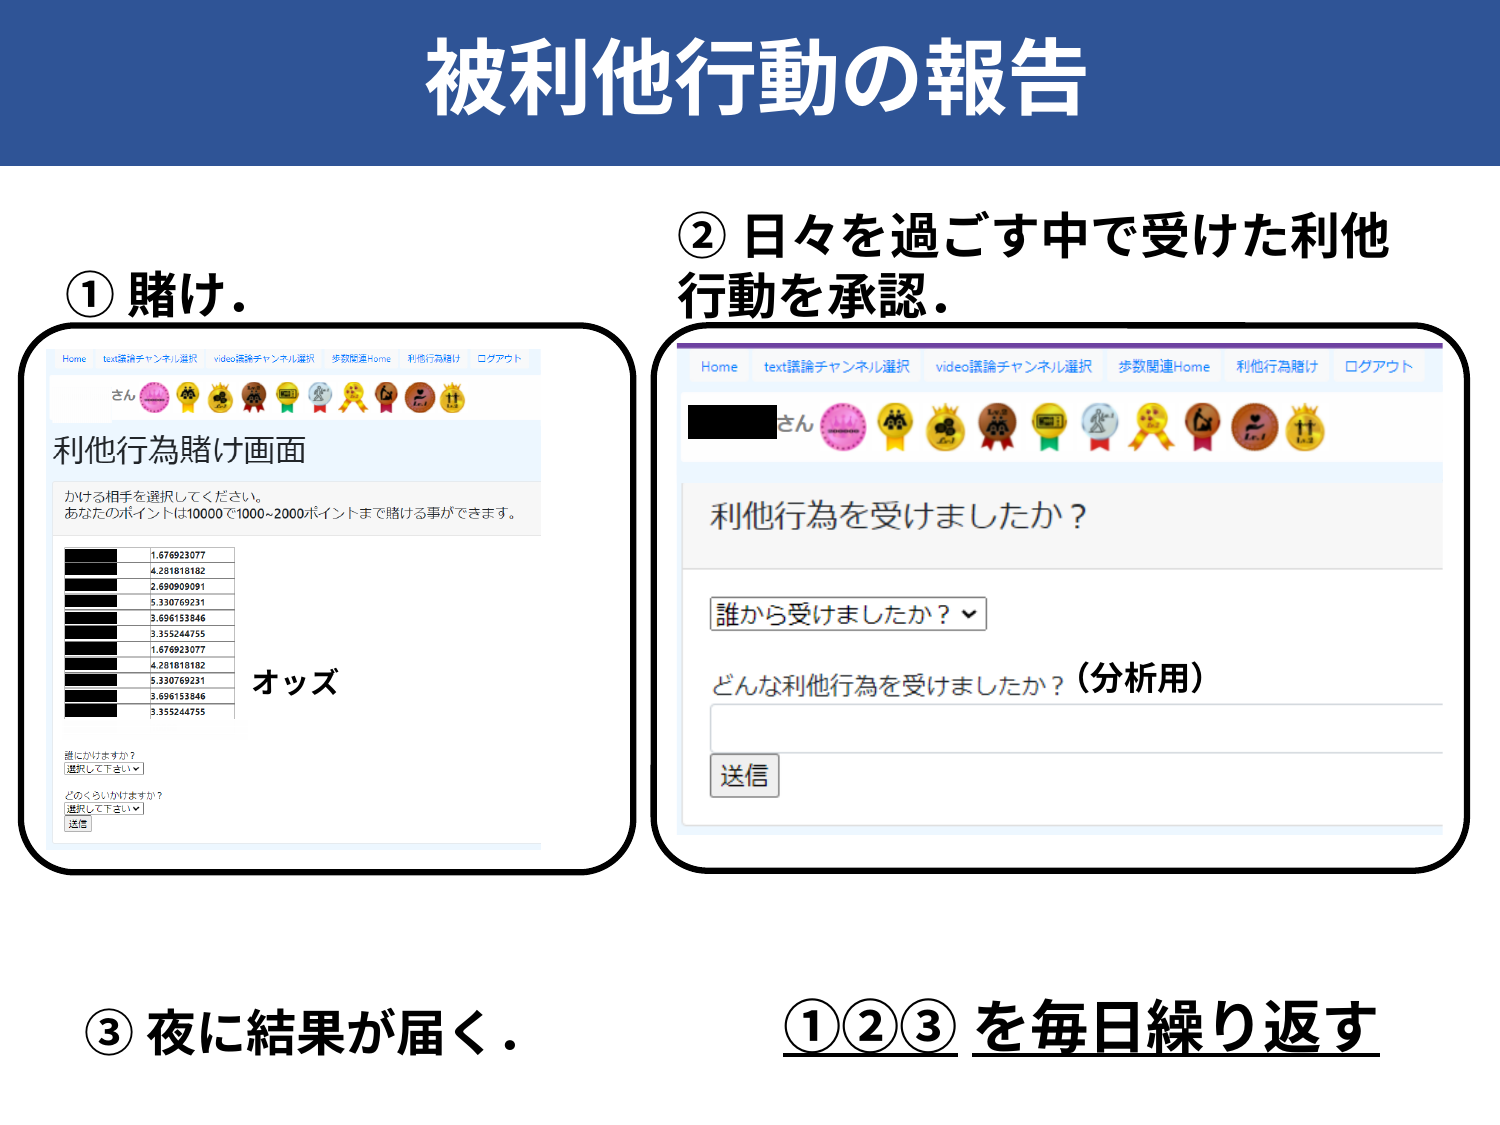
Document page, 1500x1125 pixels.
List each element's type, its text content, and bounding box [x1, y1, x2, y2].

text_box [653, 325, 1467, 871]
text_box ③夜に結果が届く． [69, 994, 585, 1070]
text_box ②日々を過ごす中で受けた利他行動を承認． [663, 197, 1407, 325]
text_box 被利他行動の報告 [0, 0, 1500, 166]
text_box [20, 325, 634, 873]
text_box ①②③を毎日繰り返す [768, 982, 1443, 1068]
text_box ①賭け． [50, 256, 602, 325]
